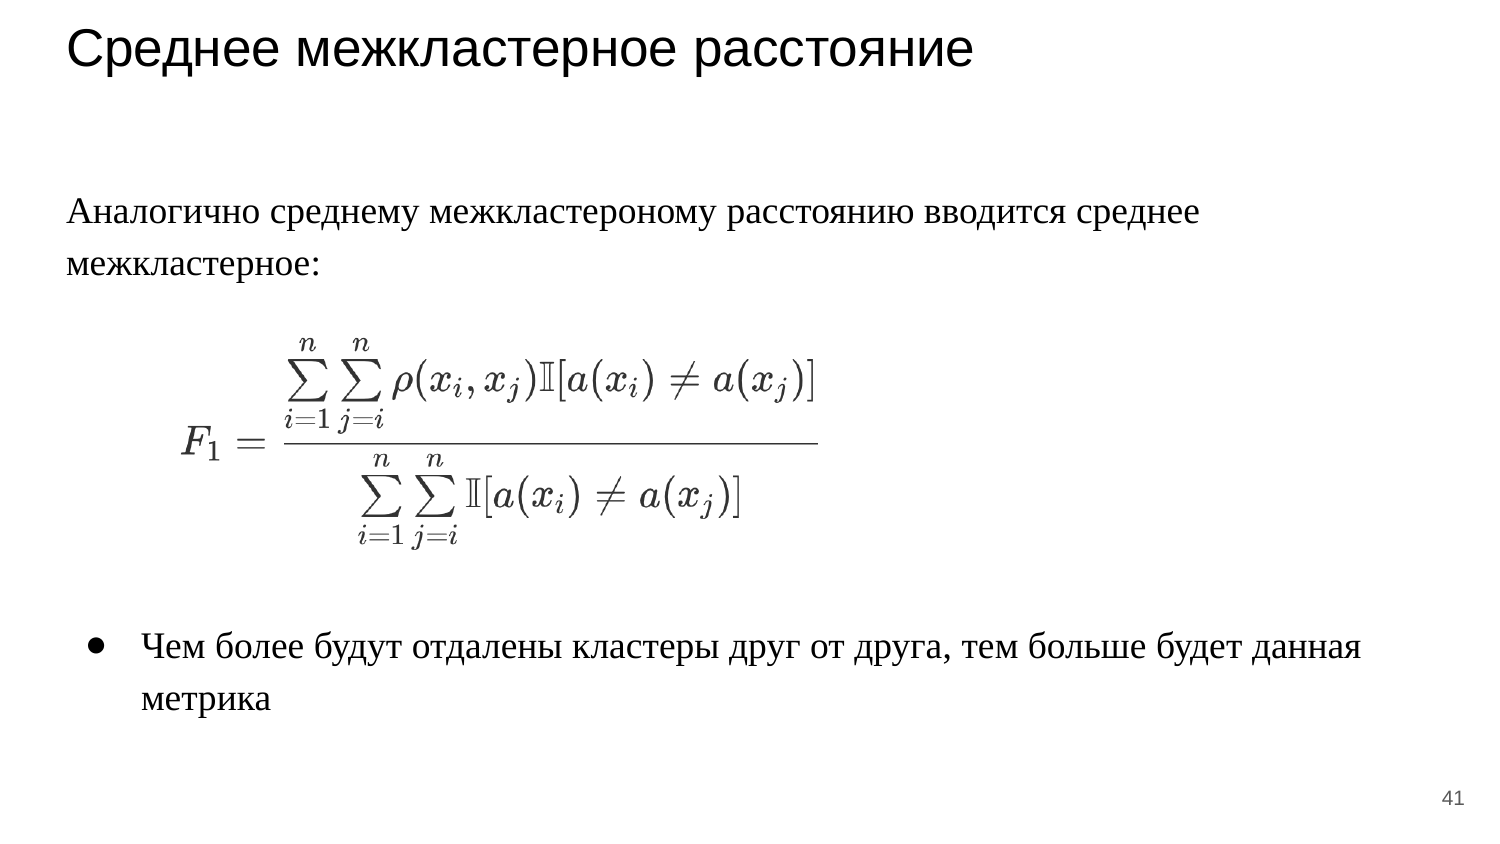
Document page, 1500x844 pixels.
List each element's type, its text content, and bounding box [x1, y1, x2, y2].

slide_number ‹#› [1389, 764, 1480, 830]
title Среднее межкластерное расстояние [51, 0, 1449, 92]
picture [143, 325, 889, 572]
list Аналогично среднему межкластероному расстоянию вводится среднее межкластерное: Чем более будут отдалены кластеры друг от друга, тем больше будет данная метрика [51, 164, 1449, 830]
